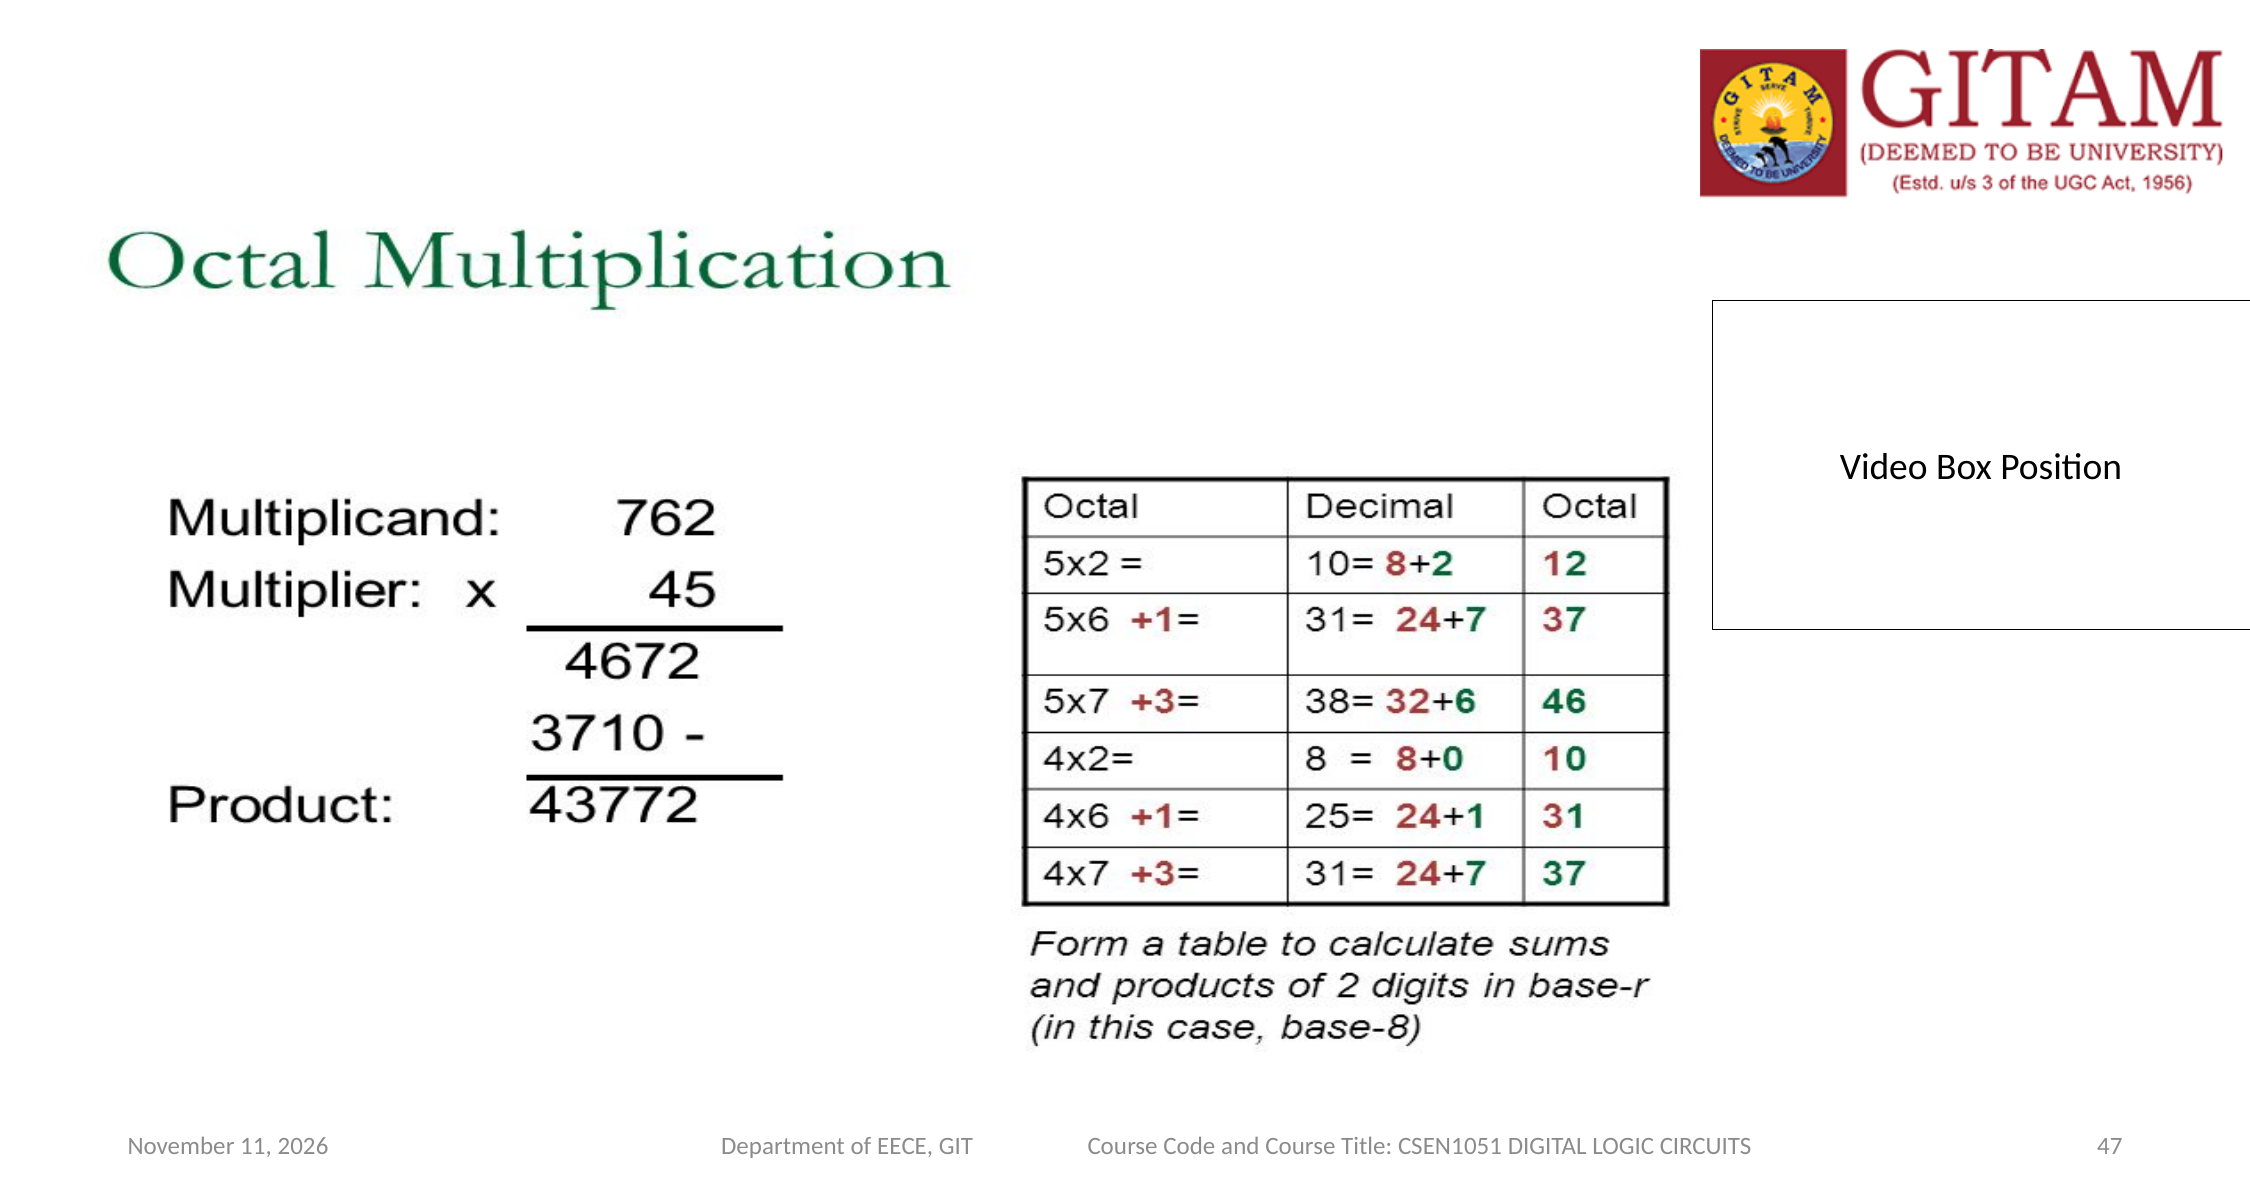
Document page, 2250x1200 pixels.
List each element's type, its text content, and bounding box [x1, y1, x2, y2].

picture [87, 214, 1688, 1062]
slide_number 47 [2000, 1112, 2138, 1177]
picture [1699, 49, 2235, 201]
text_box Video Box Position [1712, 299, 2250, 630]
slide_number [112, 1112, 638, 1177]
footer Department of EECE, GIT Course Code and Course Title: CSEN1051 DIGITAL LOGIC CIRCUITS [638, 1112, 2000, 1177]
